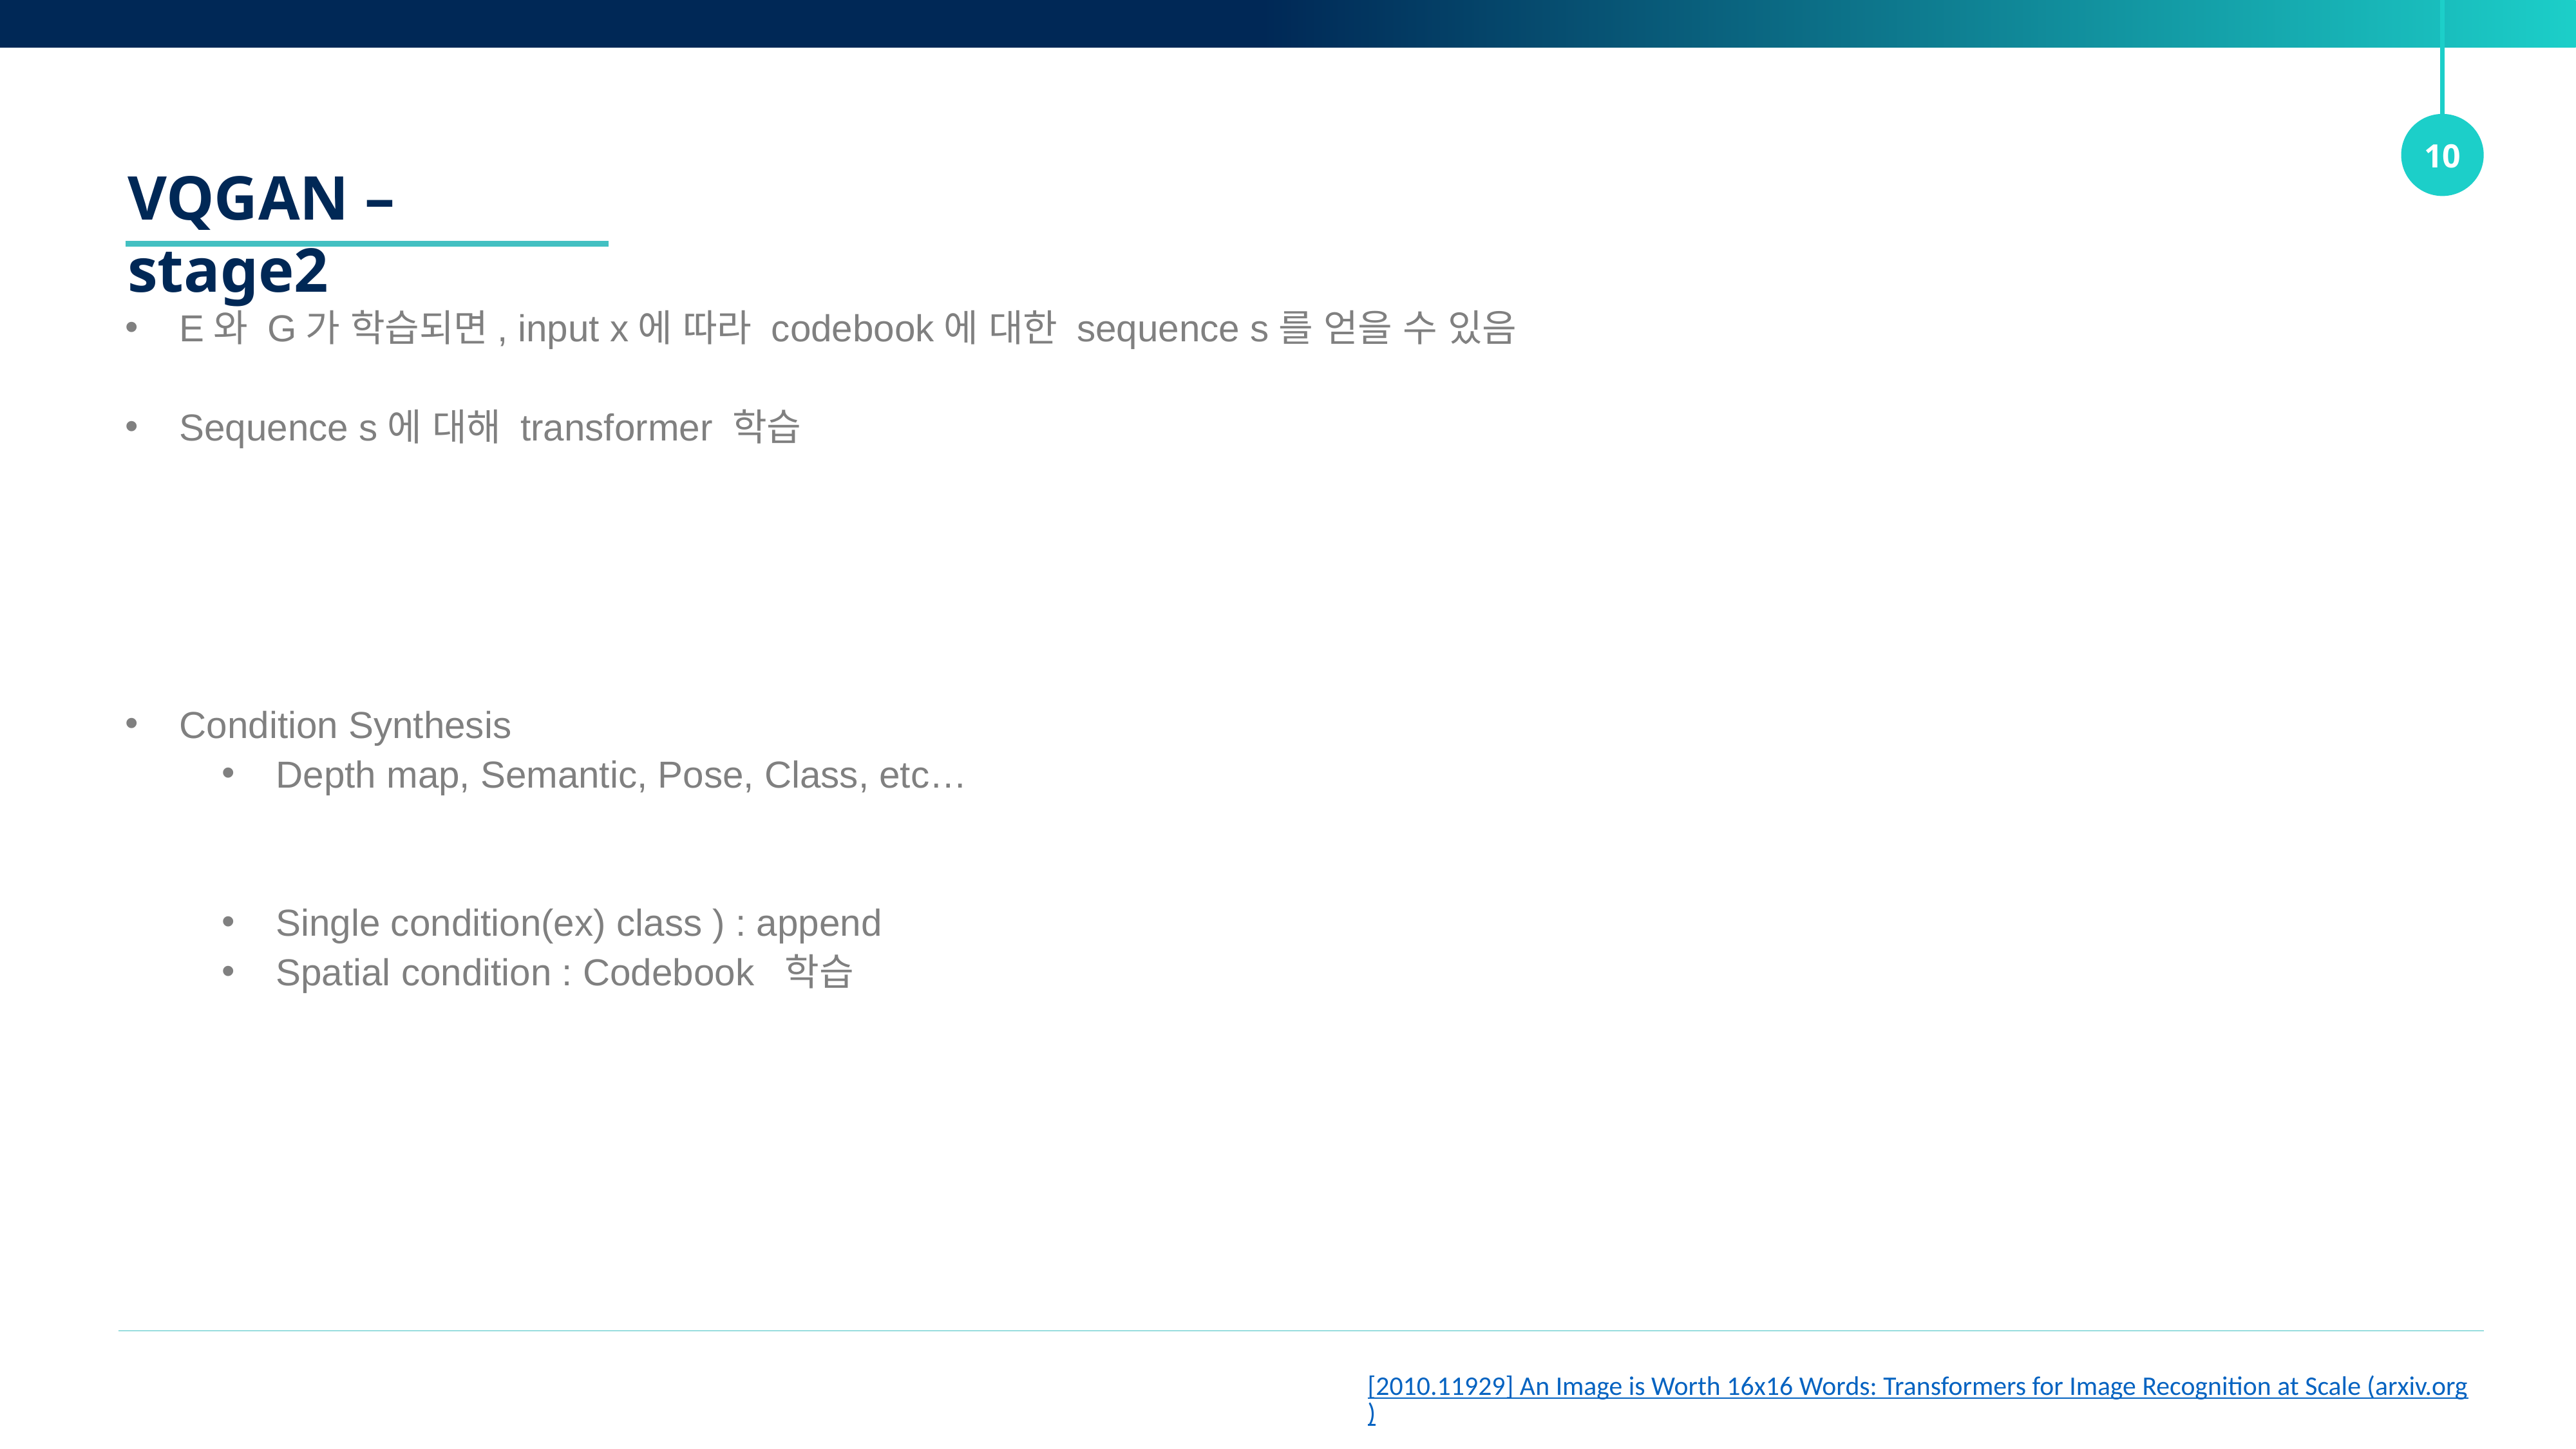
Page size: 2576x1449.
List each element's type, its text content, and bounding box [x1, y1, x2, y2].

text_box VQGAN – stage2 [118, 196, 609, 309]
text_box [2010.11929] An Image is Worth 16x16 Words: Transformers for Image Recognition at Scale (arxiv.org) [1358, 1363, 2484, 1406]
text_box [0, 0, 2576, 196]
